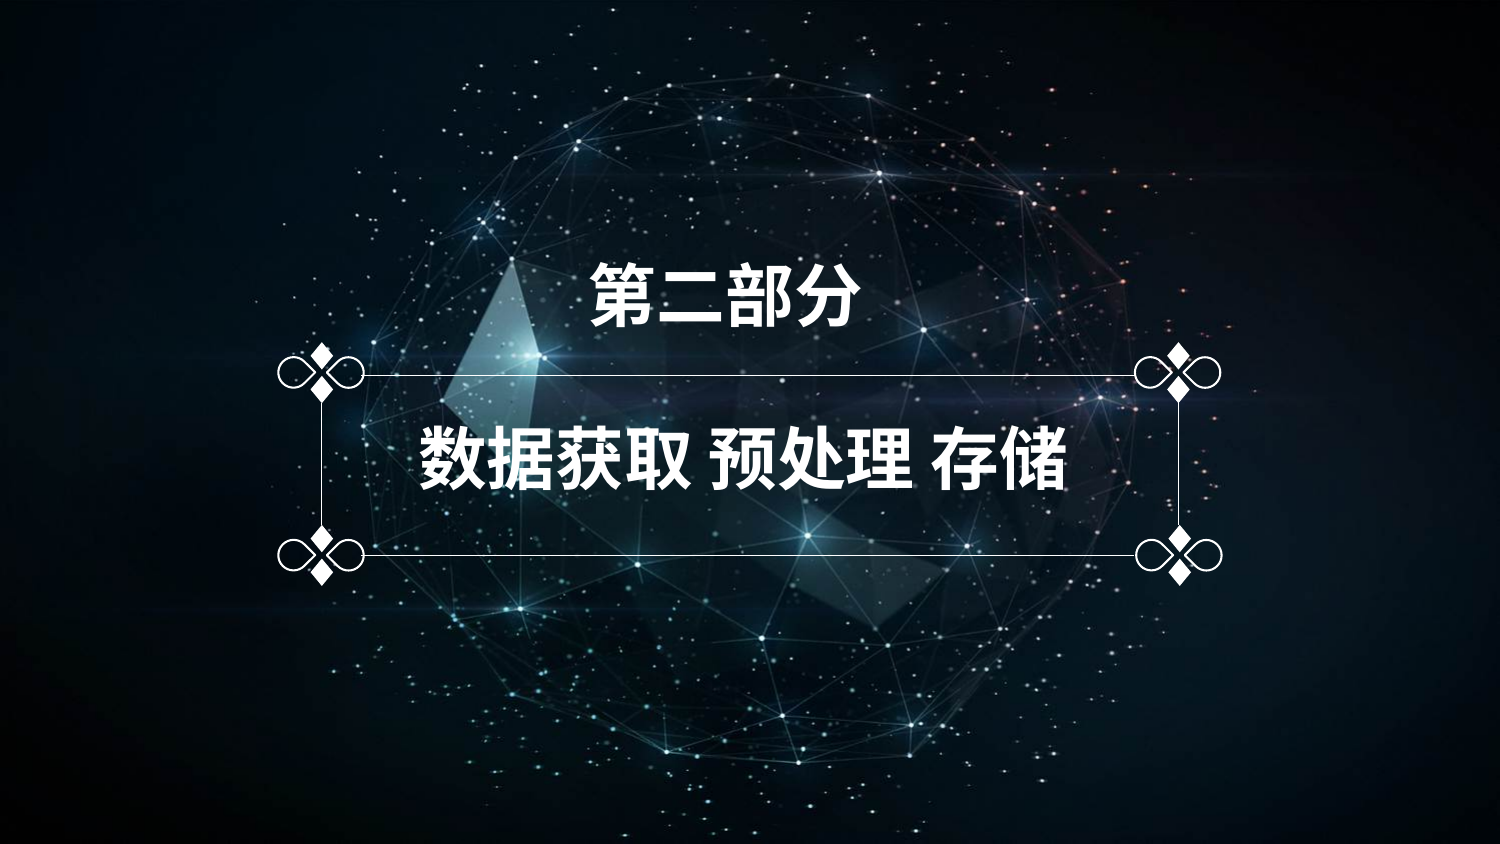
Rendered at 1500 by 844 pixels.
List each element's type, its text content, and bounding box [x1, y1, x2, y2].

picture [0, 0, 1500, 844]
text_box 第二部分 [573, 245, 913, 340]
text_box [278, 341, 1222, 587]
